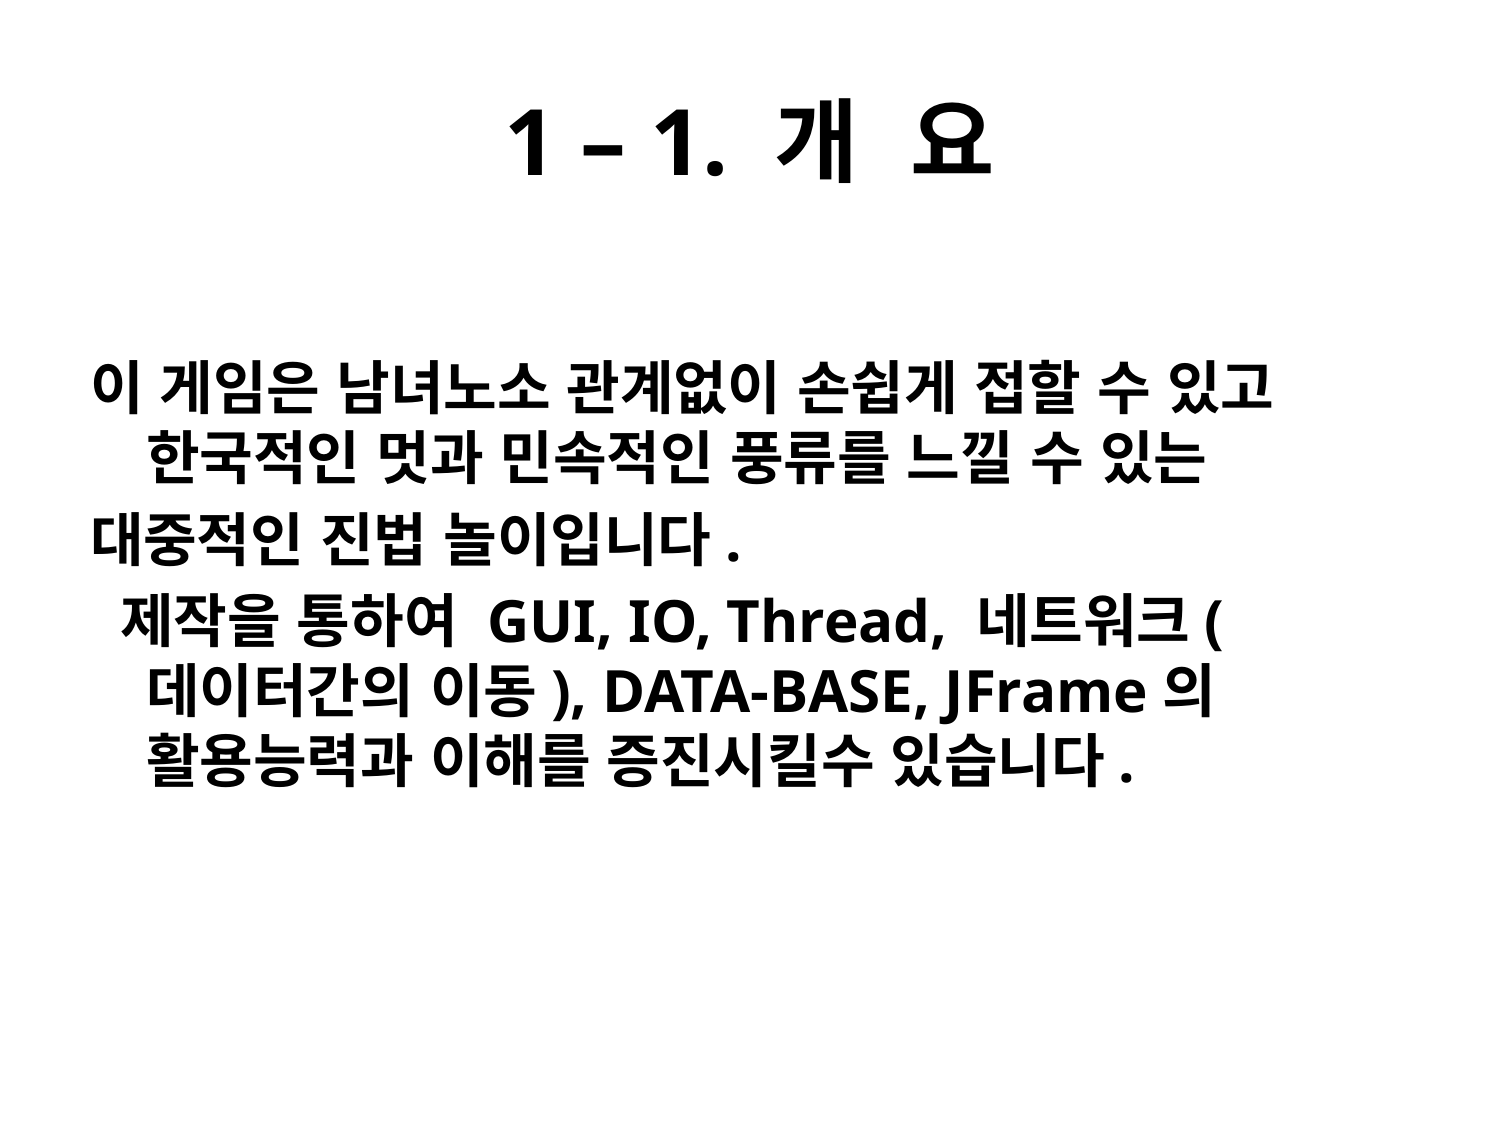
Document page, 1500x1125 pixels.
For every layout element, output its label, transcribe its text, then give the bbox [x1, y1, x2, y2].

title 1 – 1. 개 요 [75, 45, 1425, 233]
list 이 게임은 남녀노소 관계없이 손쉽게 접할 수 있고 한국적인 멋과 민속적인 풍류를 느낄 수 있는 대중적인 진법 놀이입니다. 제작을 통하여 GUI, IO, Thread, 네트워크(데이터간의 이동), DATA-BASE, JFrame의 활용능력과 이해를 증진시킬수 있습니다. [75, 262, 1425, 1005]
